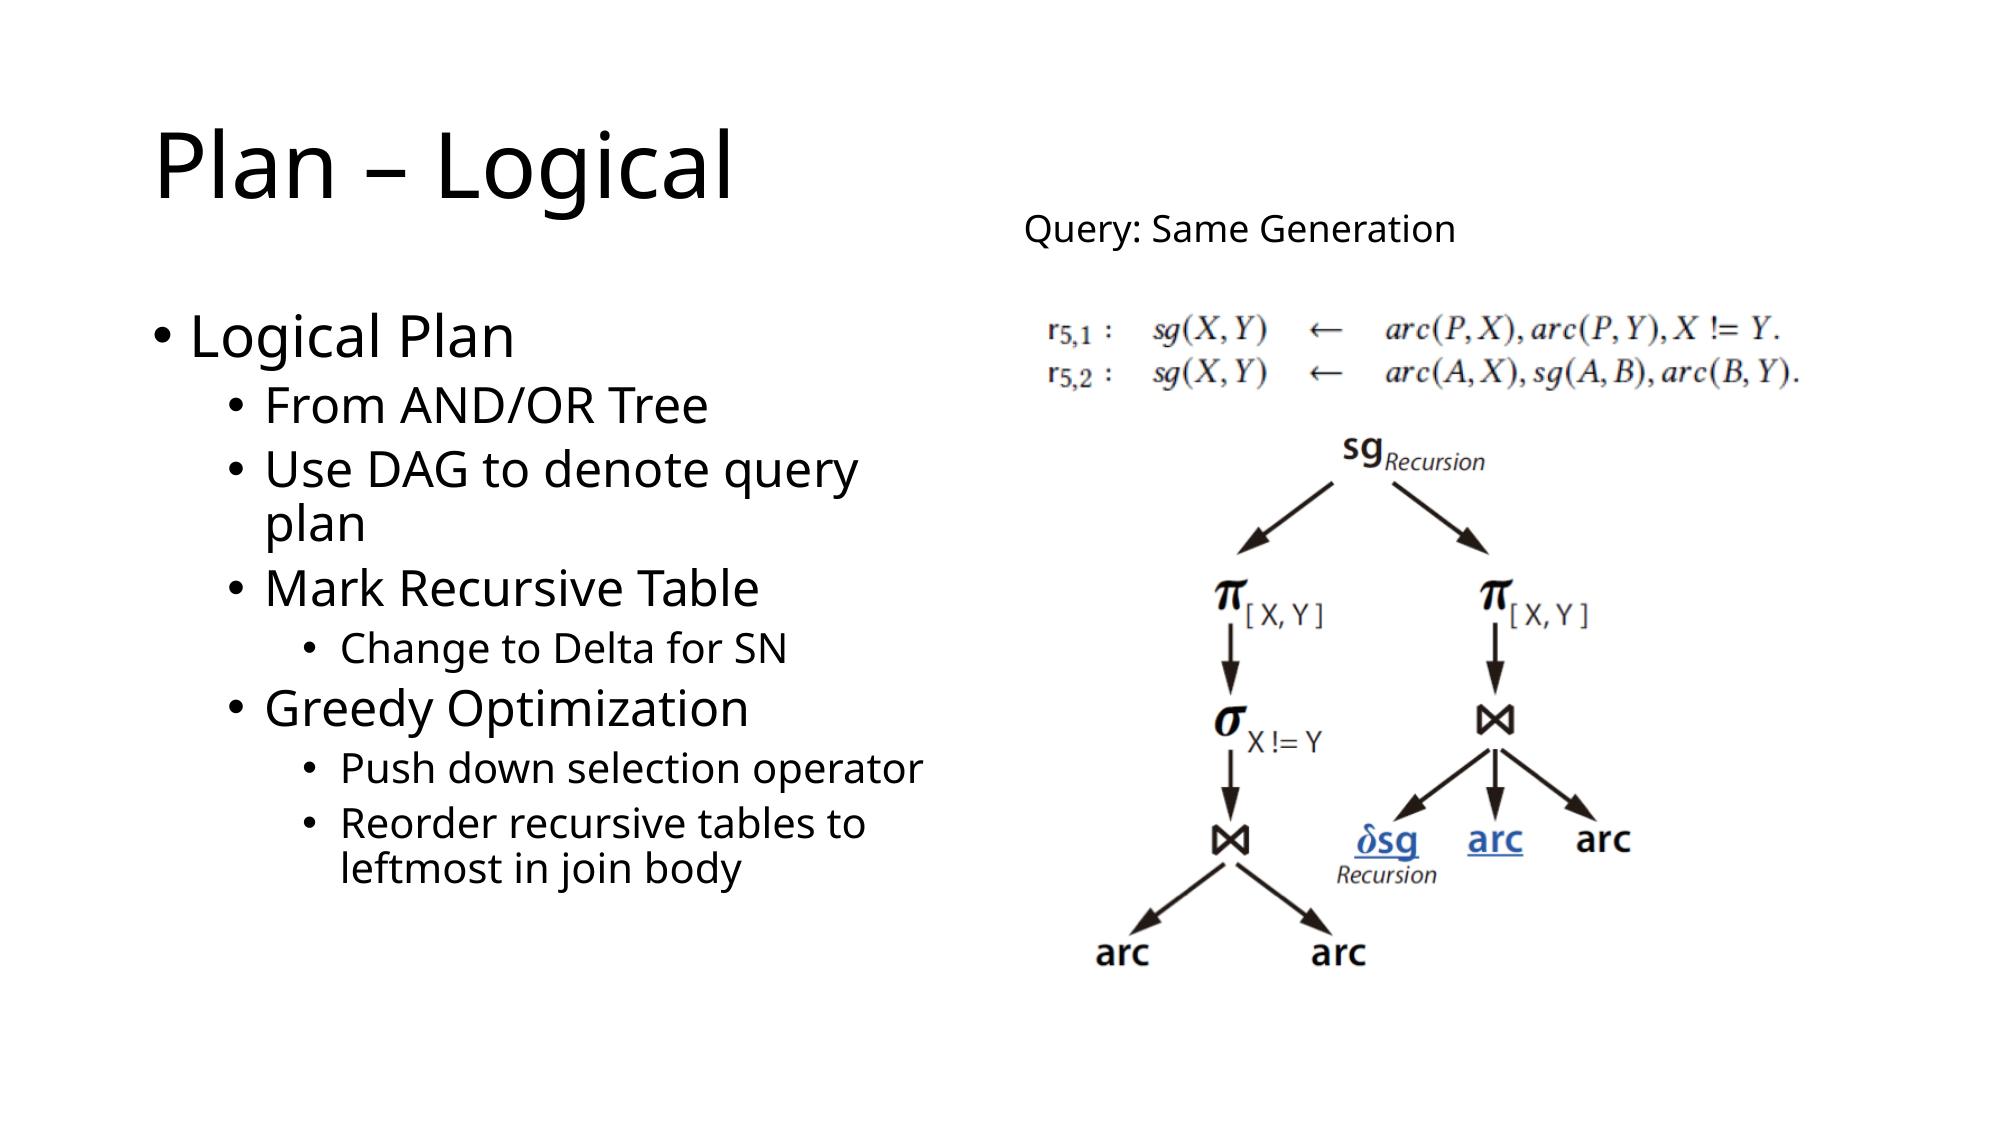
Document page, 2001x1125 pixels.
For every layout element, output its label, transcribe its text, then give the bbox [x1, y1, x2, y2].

text_box Query: Same Generation [1008, 197, 1473, 258]
list Logical Plan From AND/OR Tree Use DAG to denote query plan Mark Recursive Table Change to Delta for SN Greedy Optimization Push down selection operator Reorder recursive tables to leftmost in join body [137, 299, 988, 1014]
title Plan – Logical [137, 59, 1863, 278]
picture [999, 299, 1815, 982]
